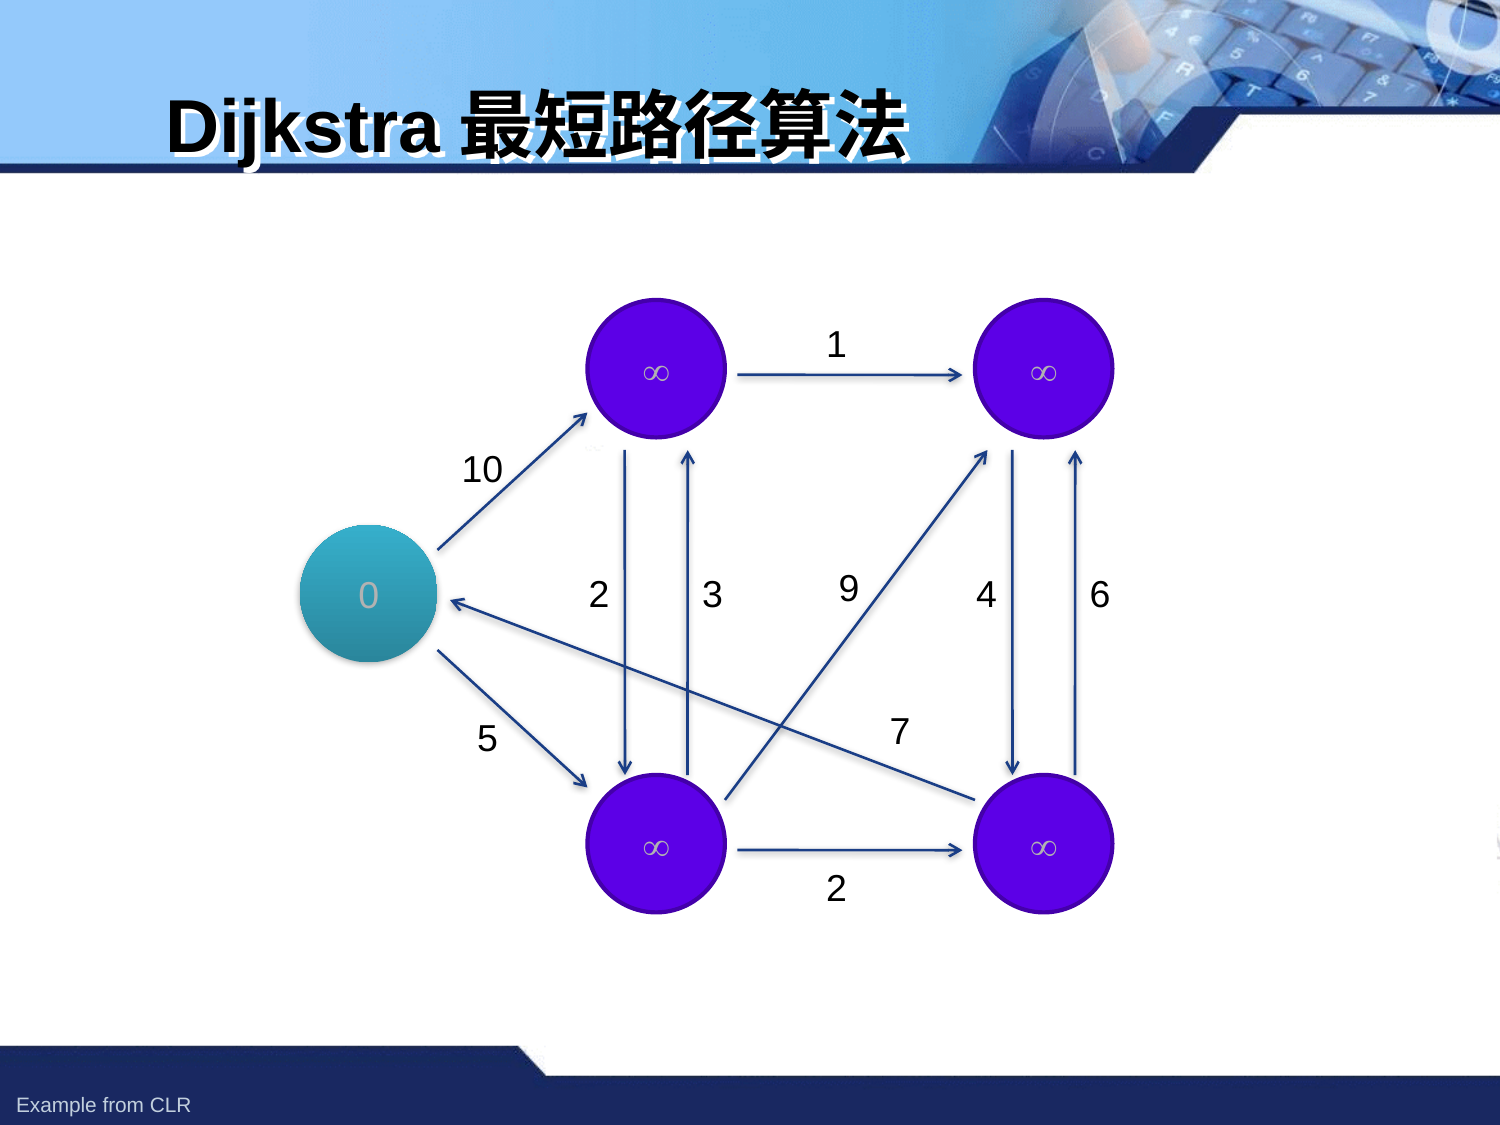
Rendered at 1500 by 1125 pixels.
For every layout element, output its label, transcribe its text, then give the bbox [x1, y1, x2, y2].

text_box  [585, 810, 727, 915]
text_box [680, 493, 1032, 609]
text_box 2 [573, 562, 624, 598]
text_box 2 [811, 860, 862, 917]
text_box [437, 412, 588, 551]
text_box 6 [1074, 562, 1125, 609]
text_box  [585, 297, 727, 440]
text_box  [972, 772, 1115, 915]
picture [0, 0, 1500, 1125]
text_box Example from CLR [1, 1084, 207, 1125]
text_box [437, 649, 444, 788]
text_box 1 [811, 312, 862, 373]
title Dijkstra最短路径算法 [149, 44, 1426, 200]
text_box 0 [299, 524, 438, 663]
text_box  [972, 297, 1115, 440]
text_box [979, 623, 1032, 757]
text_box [449, 599, 976, 801]
